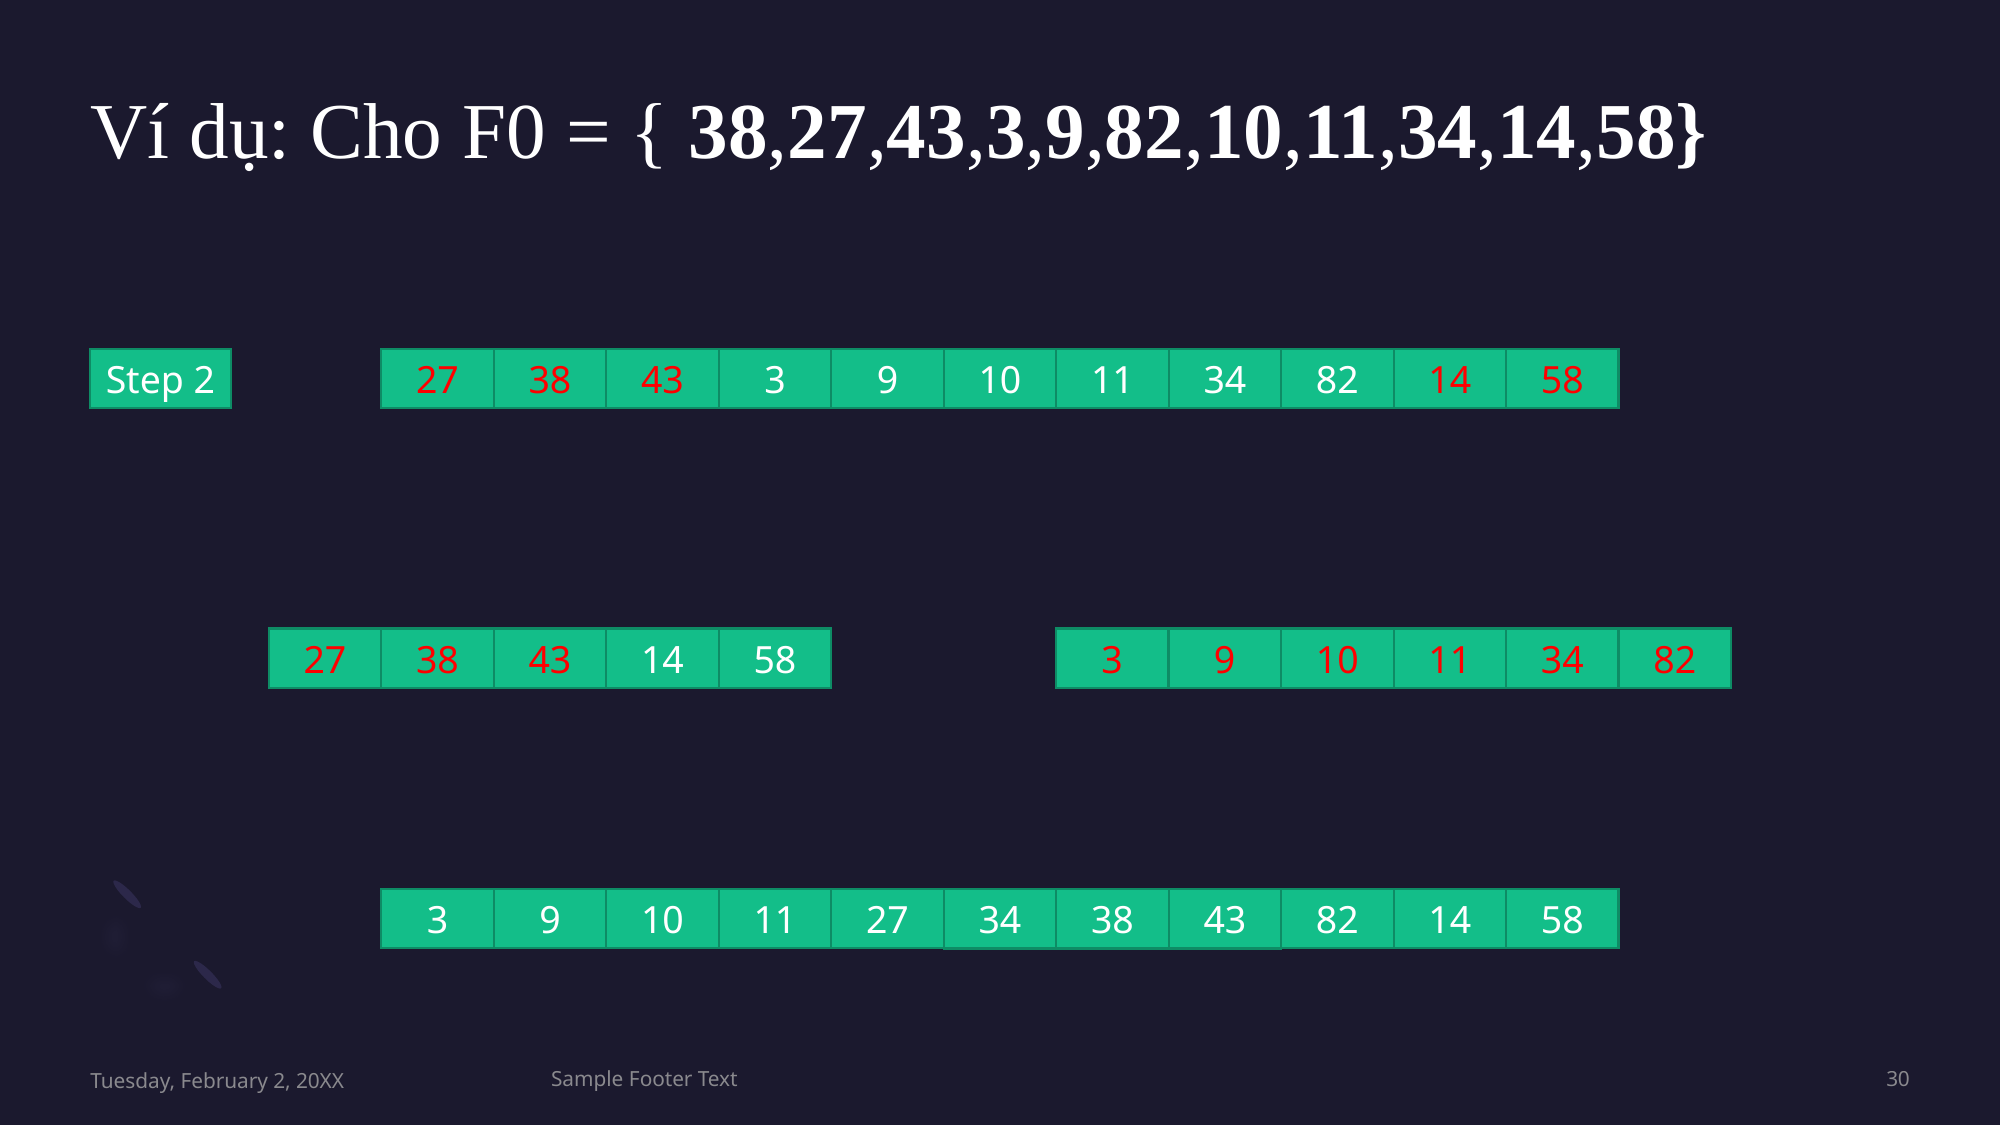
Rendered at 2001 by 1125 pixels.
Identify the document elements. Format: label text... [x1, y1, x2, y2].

text_box 10 [1282, 627, 1393, 689]
text_box 34 [943, 888, 1055, 950]
text_box 58 [1505, 348, 1620, 409]
text_box Step 2 [89, 348, 232, 409]
text_box 27 [830, 888, 943, 949]
text_box 27 [380, 348, 493, 409]
text_box 38 [1055, 888, 1168, 950]
text_box 58 [1505, 888, 1620, 949]
text_box 38 [382, 627, 493, 689]
text_box 34 [1168, 348, 1280, 409]
text_box 11 [718, 888, 830, 949]
text_box 3 [380, 888, 493, 949]
text_box 82 [1280, 888, 1393, 949]
footer Sample Footer Text [551, 1067, 1598, 1093]
text_box 3 [1055, 627, 1167, 689]
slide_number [90, 1067, 522, 1093]
text_box 11 [1055, 348, 1168, 409]
text_box 82 [1617, 627, 1732, 689]
text_box 58 [718, 627, 832, 689]
text_box 43 [1168, 888, 1282, 950]
text_box 9 [1167, 627, 1282, 689]
text_box 27 [268, 627, 382, 689]
text_box 9 [493, 888, 605, 949]
text_box 11 [1393, 627, 1505, 689]
text_box 38 [493, 348, 605, 409]
slide_number 30 [1632, 1067, 1910, 1093]
text_box 9 [830, 348, 943, 409]
text_box 43 [605, 348, 718, 409]
text_box 10 [943, 348, 1055, 409]
text_box 34 [1505, 627, 1617, 689]
text_box 3 [718, 348, 830, 409]
text_box 43 [493, 627, 605, 689]
text_box 14 [605, 627, 718, 689]
title Ví dụ: Cho F0 = { 38,27,43,3,9,82,10,11,34,14,58} [90, 90, 1910, 309]
text_box 14 [1393, 888, 1505, 949]
text_box 14 [1393, 348, 1505, 409]
text_box 82 [1280, 348, 1393, 409]
text_box 10 [605, 888, 718, 949]
